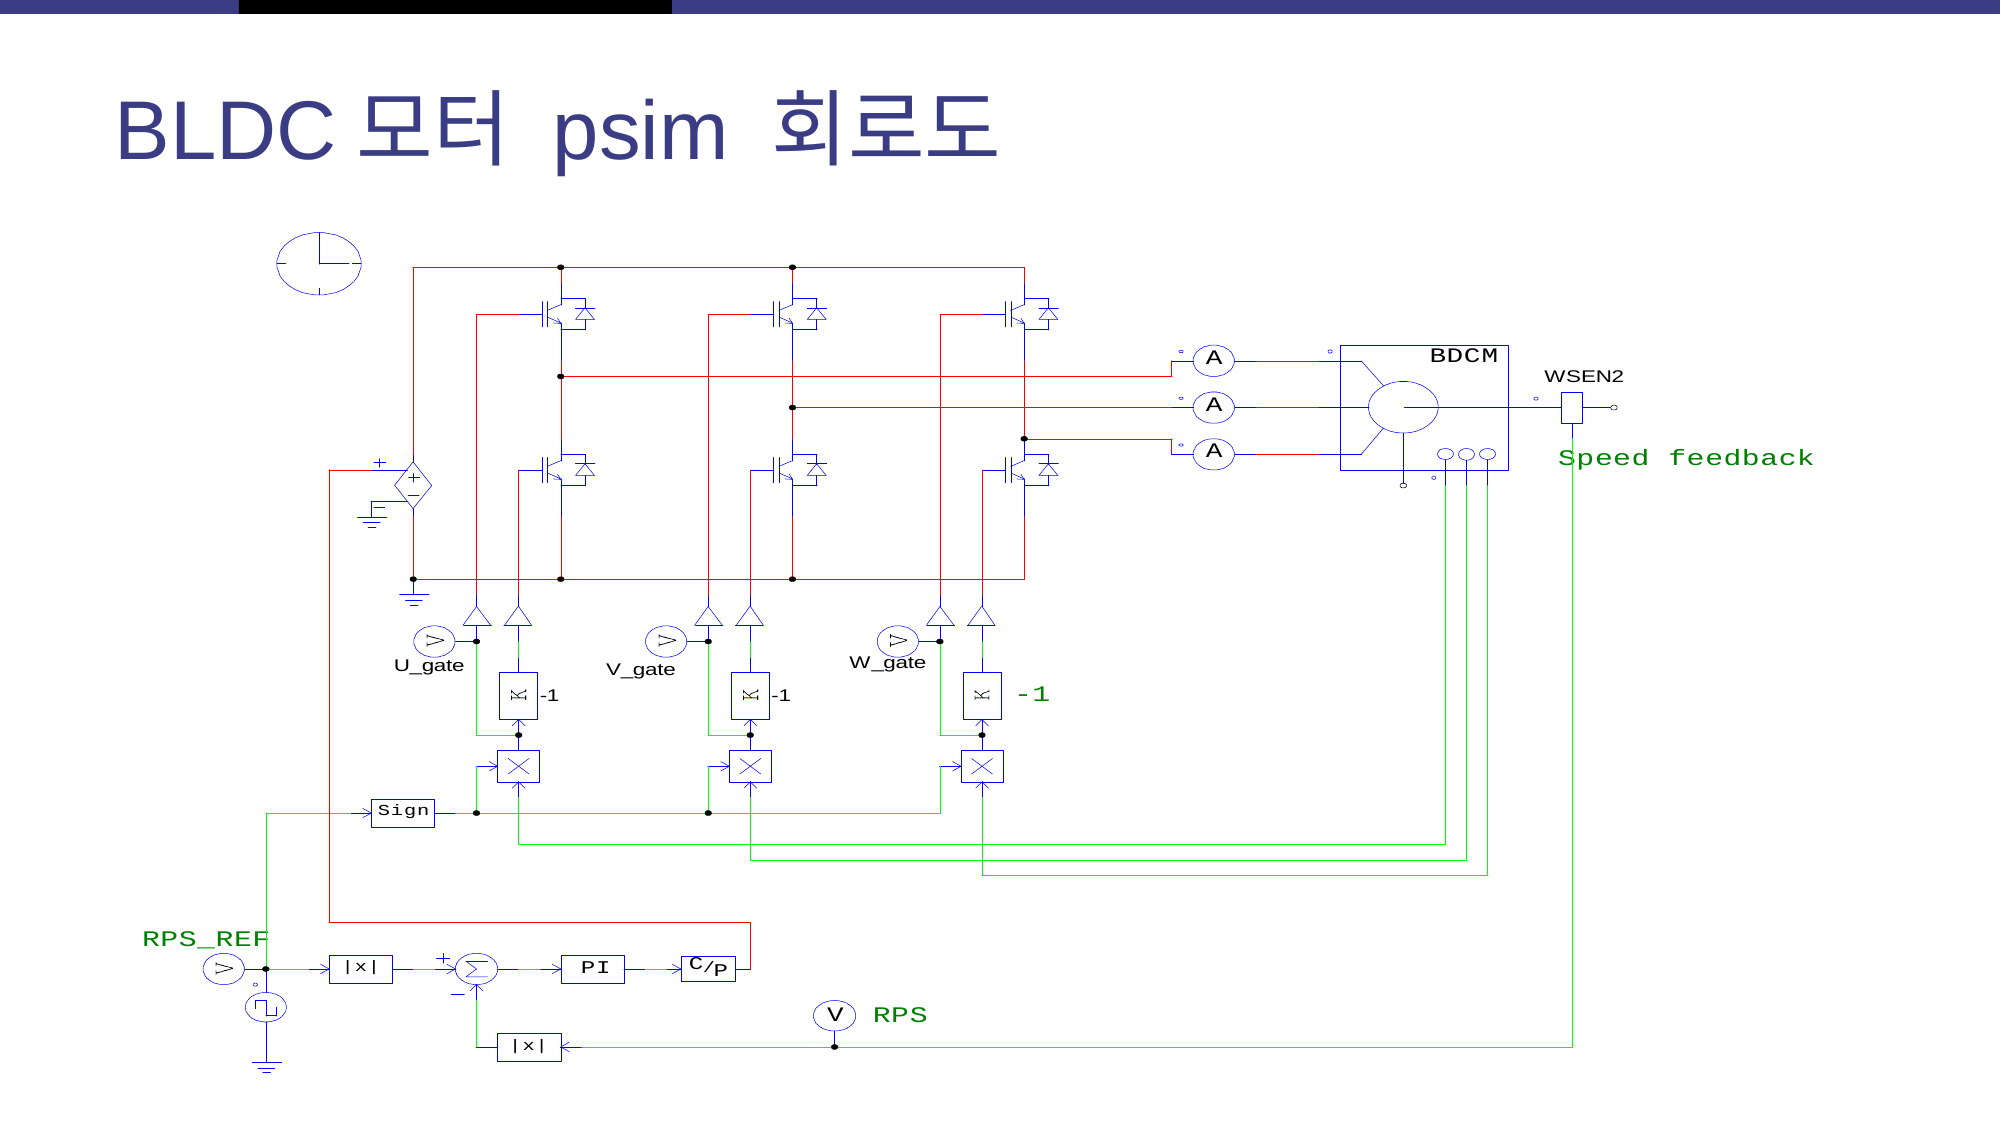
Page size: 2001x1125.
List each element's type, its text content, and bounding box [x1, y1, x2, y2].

picture [98, 231, 1901, 1125]
title BLDC모터 psim 회로도 [99, 50, 1900, 202]
